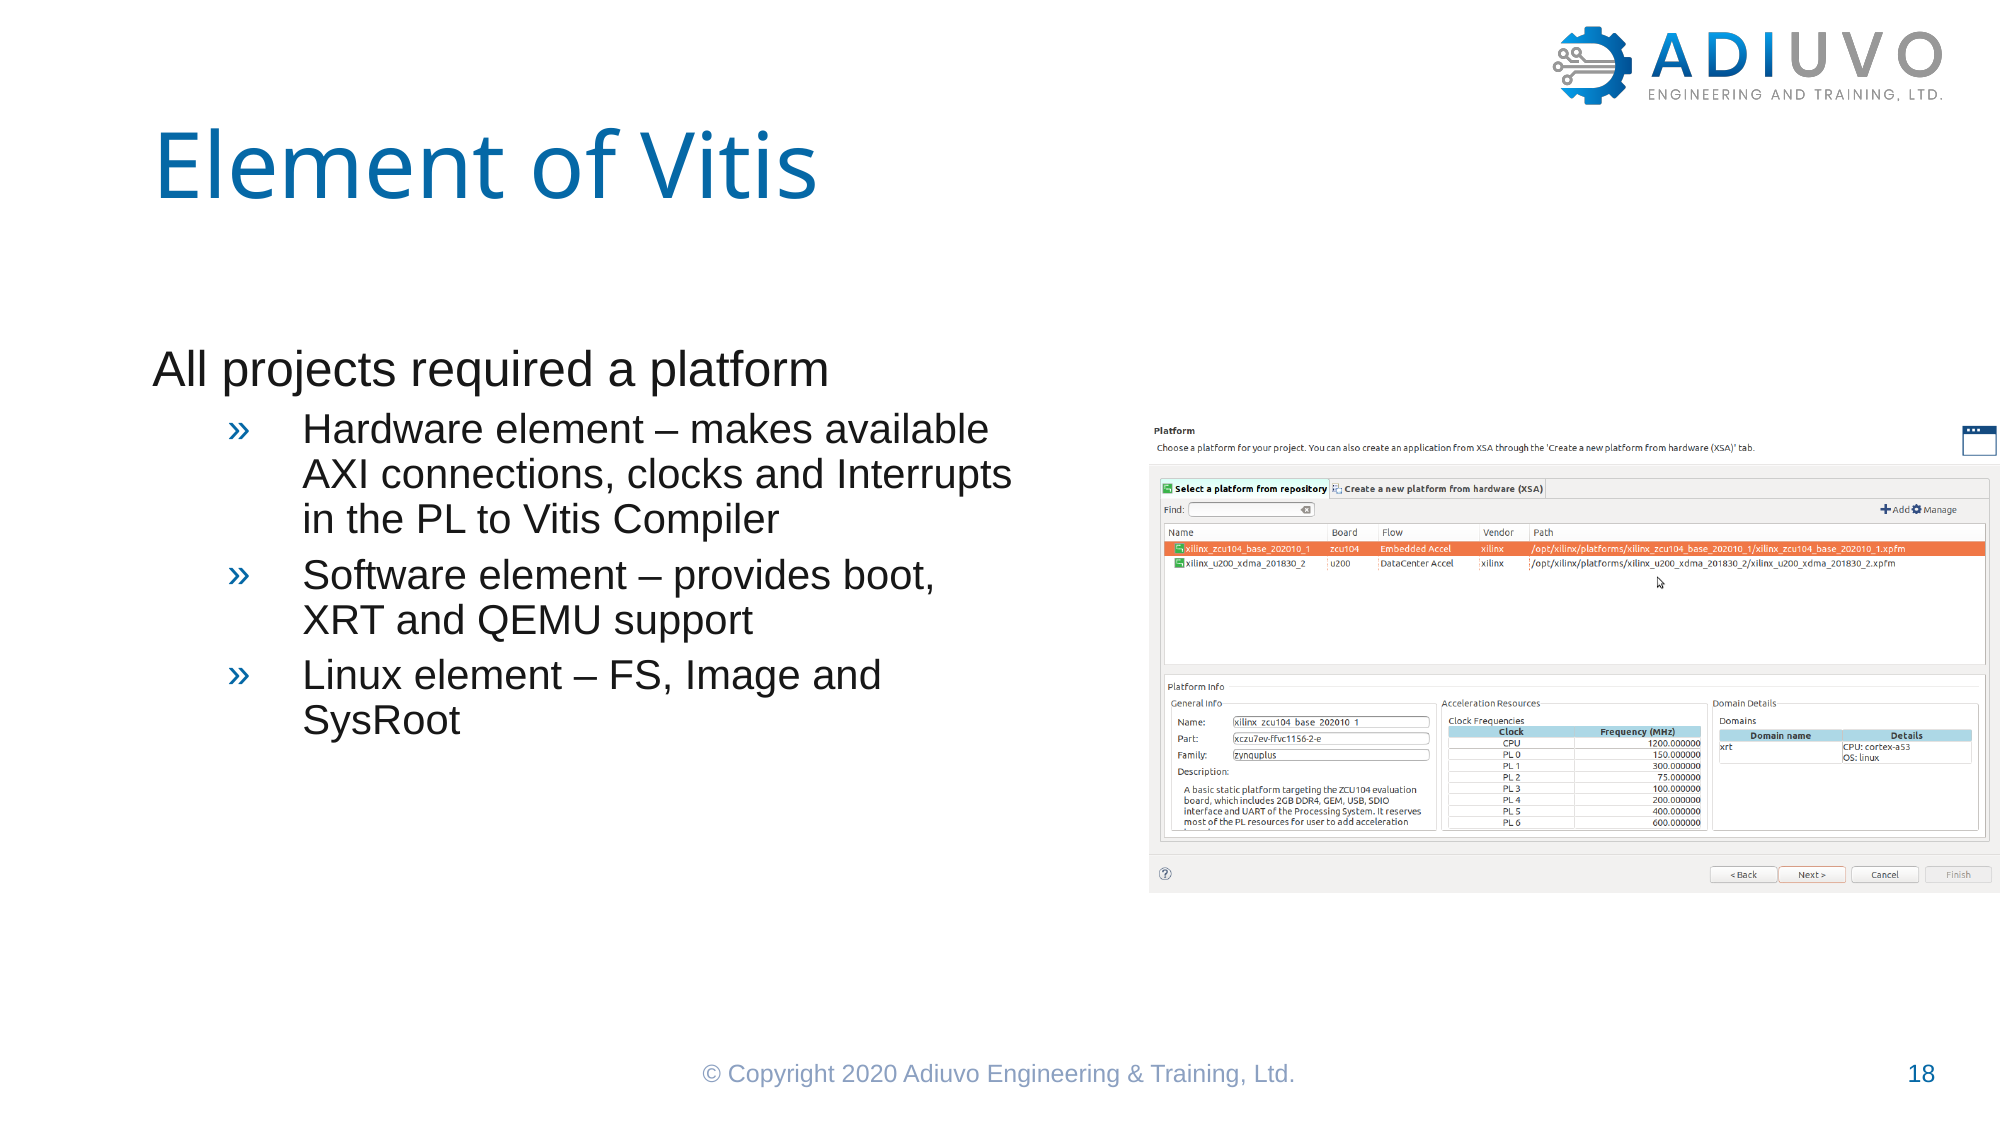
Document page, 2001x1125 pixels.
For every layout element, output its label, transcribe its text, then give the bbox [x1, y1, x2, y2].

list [1149, 420, 2000, 893]
list All projects required a platform Hardware element – makes available AXI connections, clocks and Interrupts in the PL to Vitis Compiler Software element – provides boot, XRT and QEMU support Linux element – FS, Image and SysRoot [137, 335, 1041, 955]
title Element of Vitis [137, 59, 1863, 278]
picture [1549, 15, 1949, 119]
footer © Copyright 2020 Adiuvo Engineering & Training, Ltd. [662, 1042, 1338, 1103]
slide_number 18 [1500, 1042, 1951, 1103]
